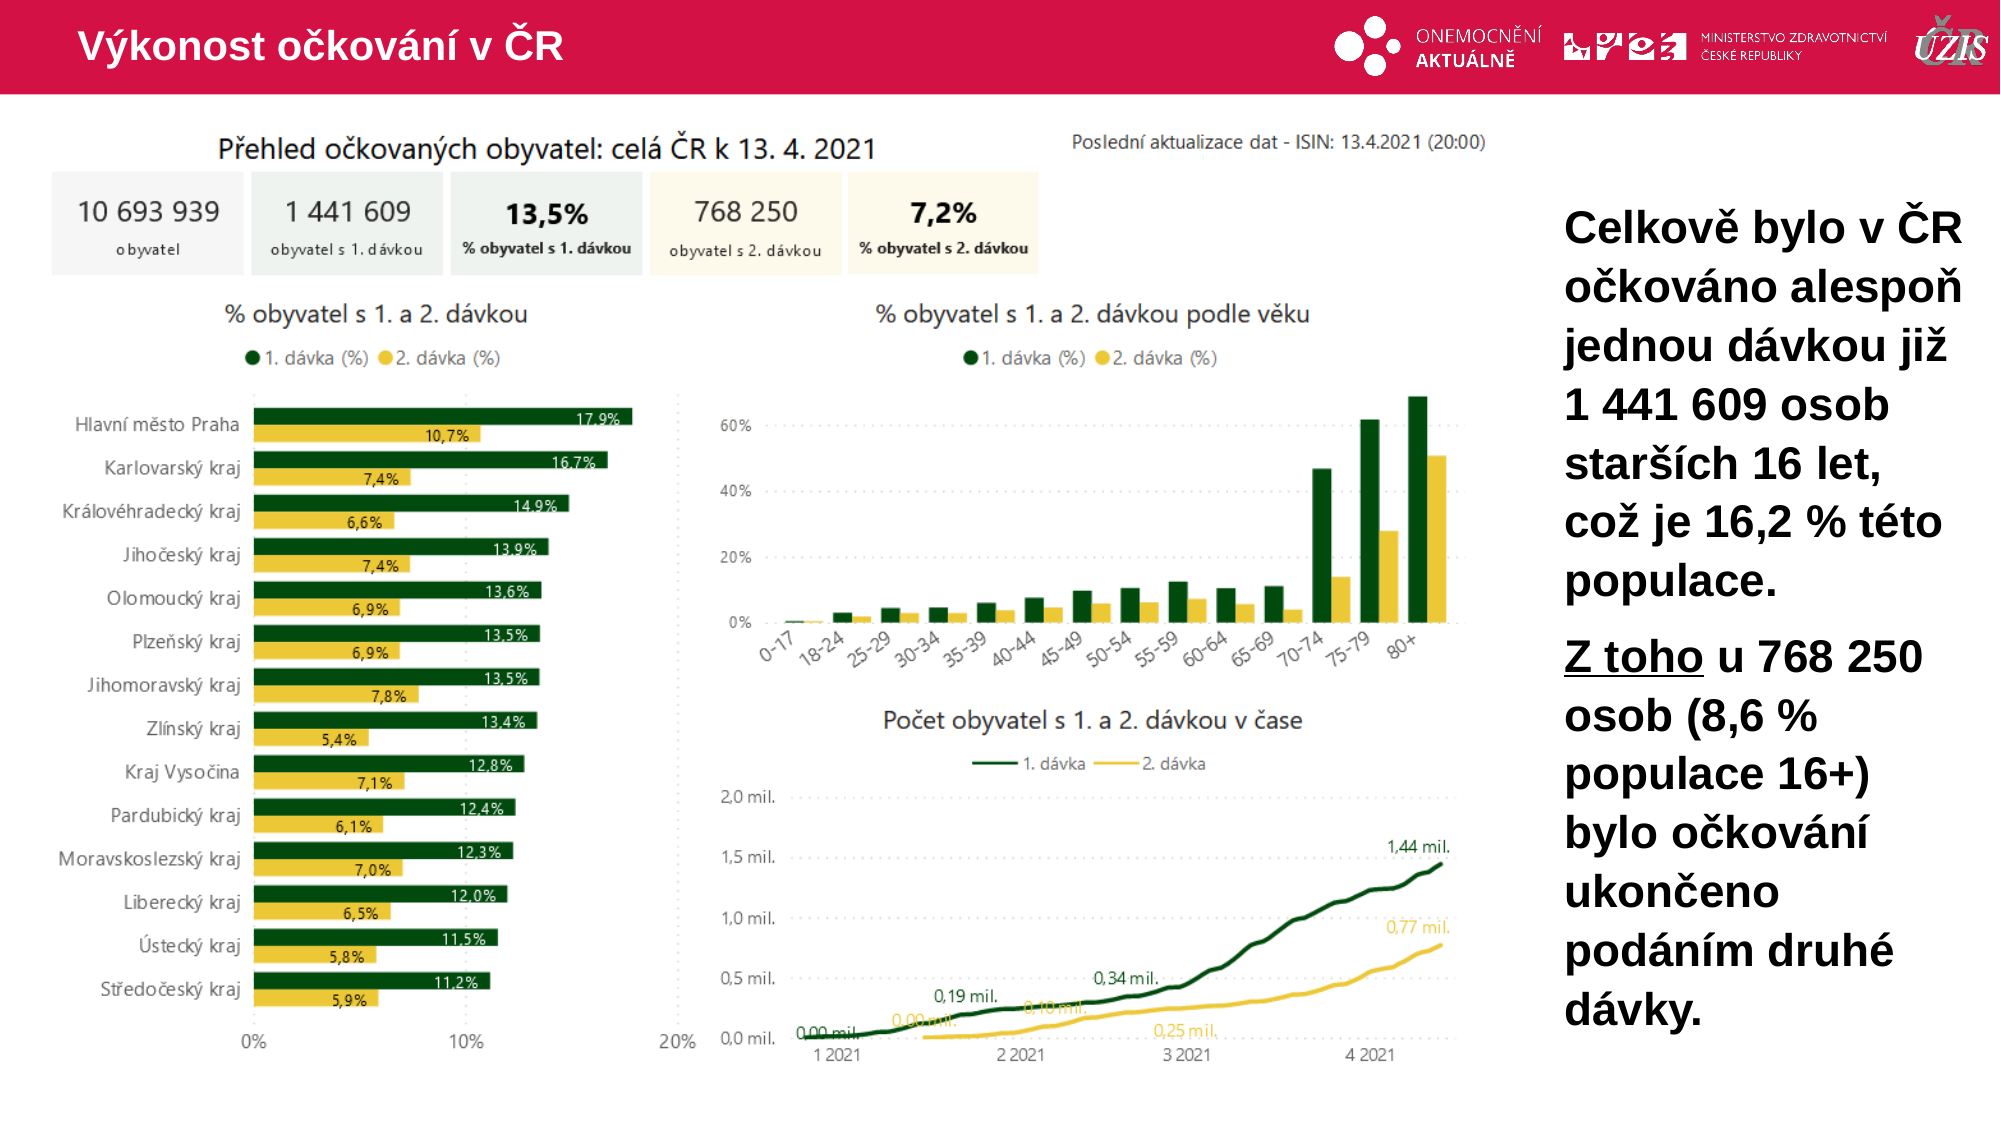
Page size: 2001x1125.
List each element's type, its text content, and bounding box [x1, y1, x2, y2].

title Výkonost očkování v ČR [62, 0, 1200, 95]
text_box Celkově bylo v ČR očkováno alespoň jednou dávkou již 1 441 609 osob starších 16 let, což je 16,2 % této populace. Z toho u 768 250 osob (8,6 % populace 16+) bylo očkování ukončeno podáním druhé dávky. [1549, 186, 1983, 1042]
picture [1915, 15, 1989, 66]
picture [47, 122, 1495, 1079]
picture [1334, 16, 1542, 76]
picture [1563, 31, 1888, 60]
